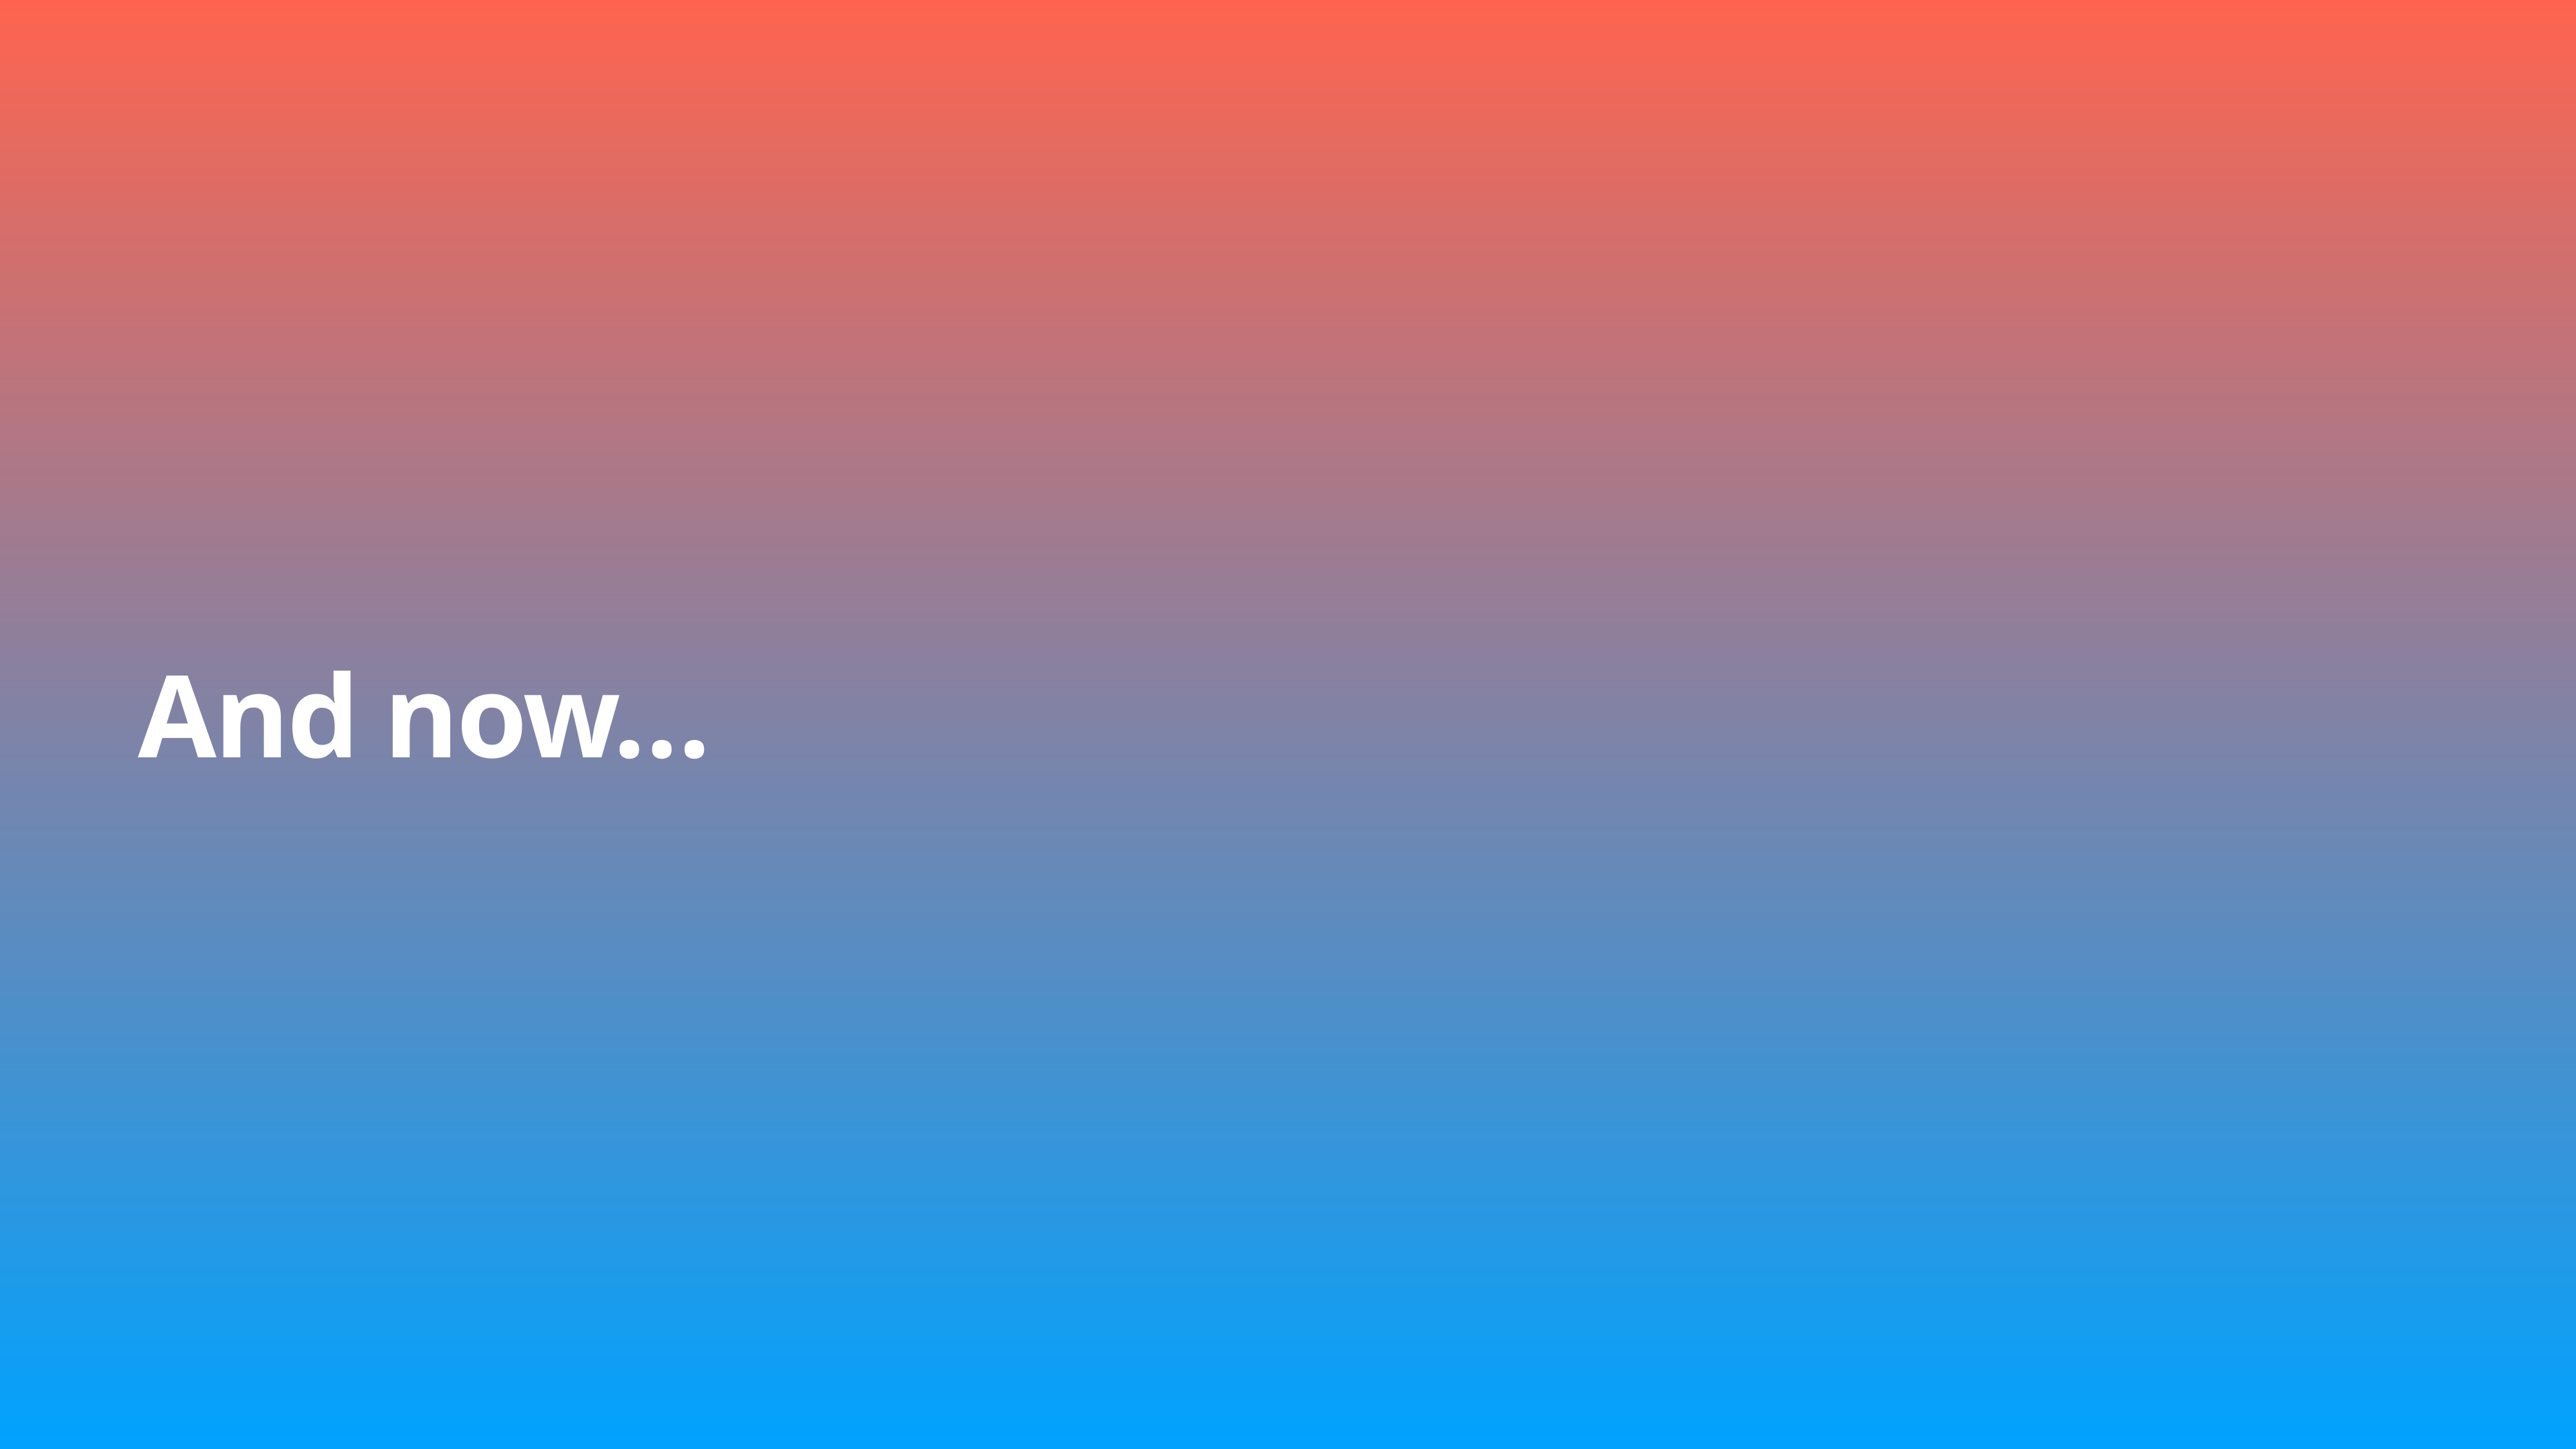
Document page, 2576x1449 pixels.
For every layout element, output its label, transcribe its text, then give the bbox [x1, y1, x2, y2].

title And now… [132, 572, 2444, 877]
